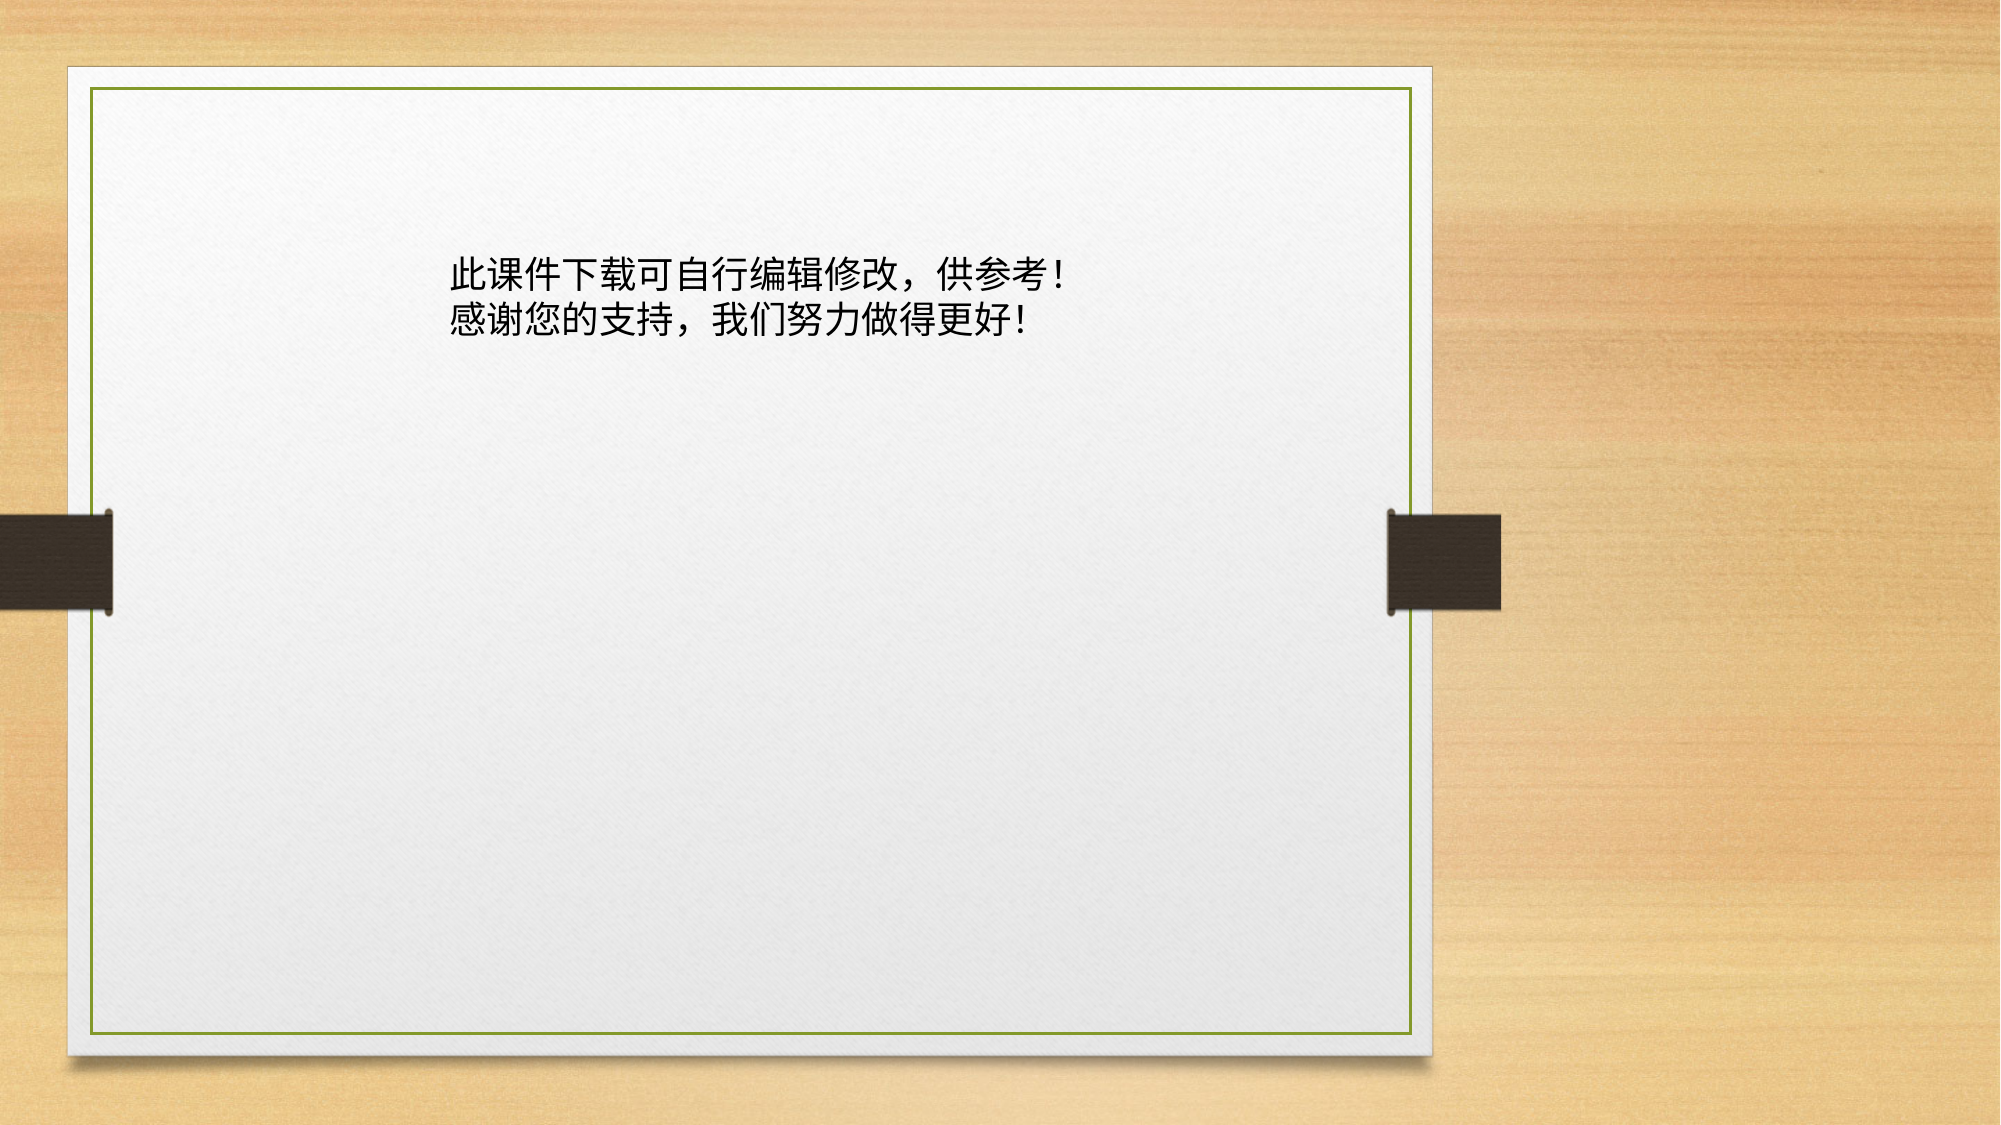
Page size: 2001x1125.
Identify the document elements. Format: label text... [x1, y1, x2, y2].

text_box 此课件下载可自行编辑修改，供参考！ 感谢您的支持，我们努力做得更好！ [434, 243, 1102, 349]
picture [0, 0, 2001, 1125]
